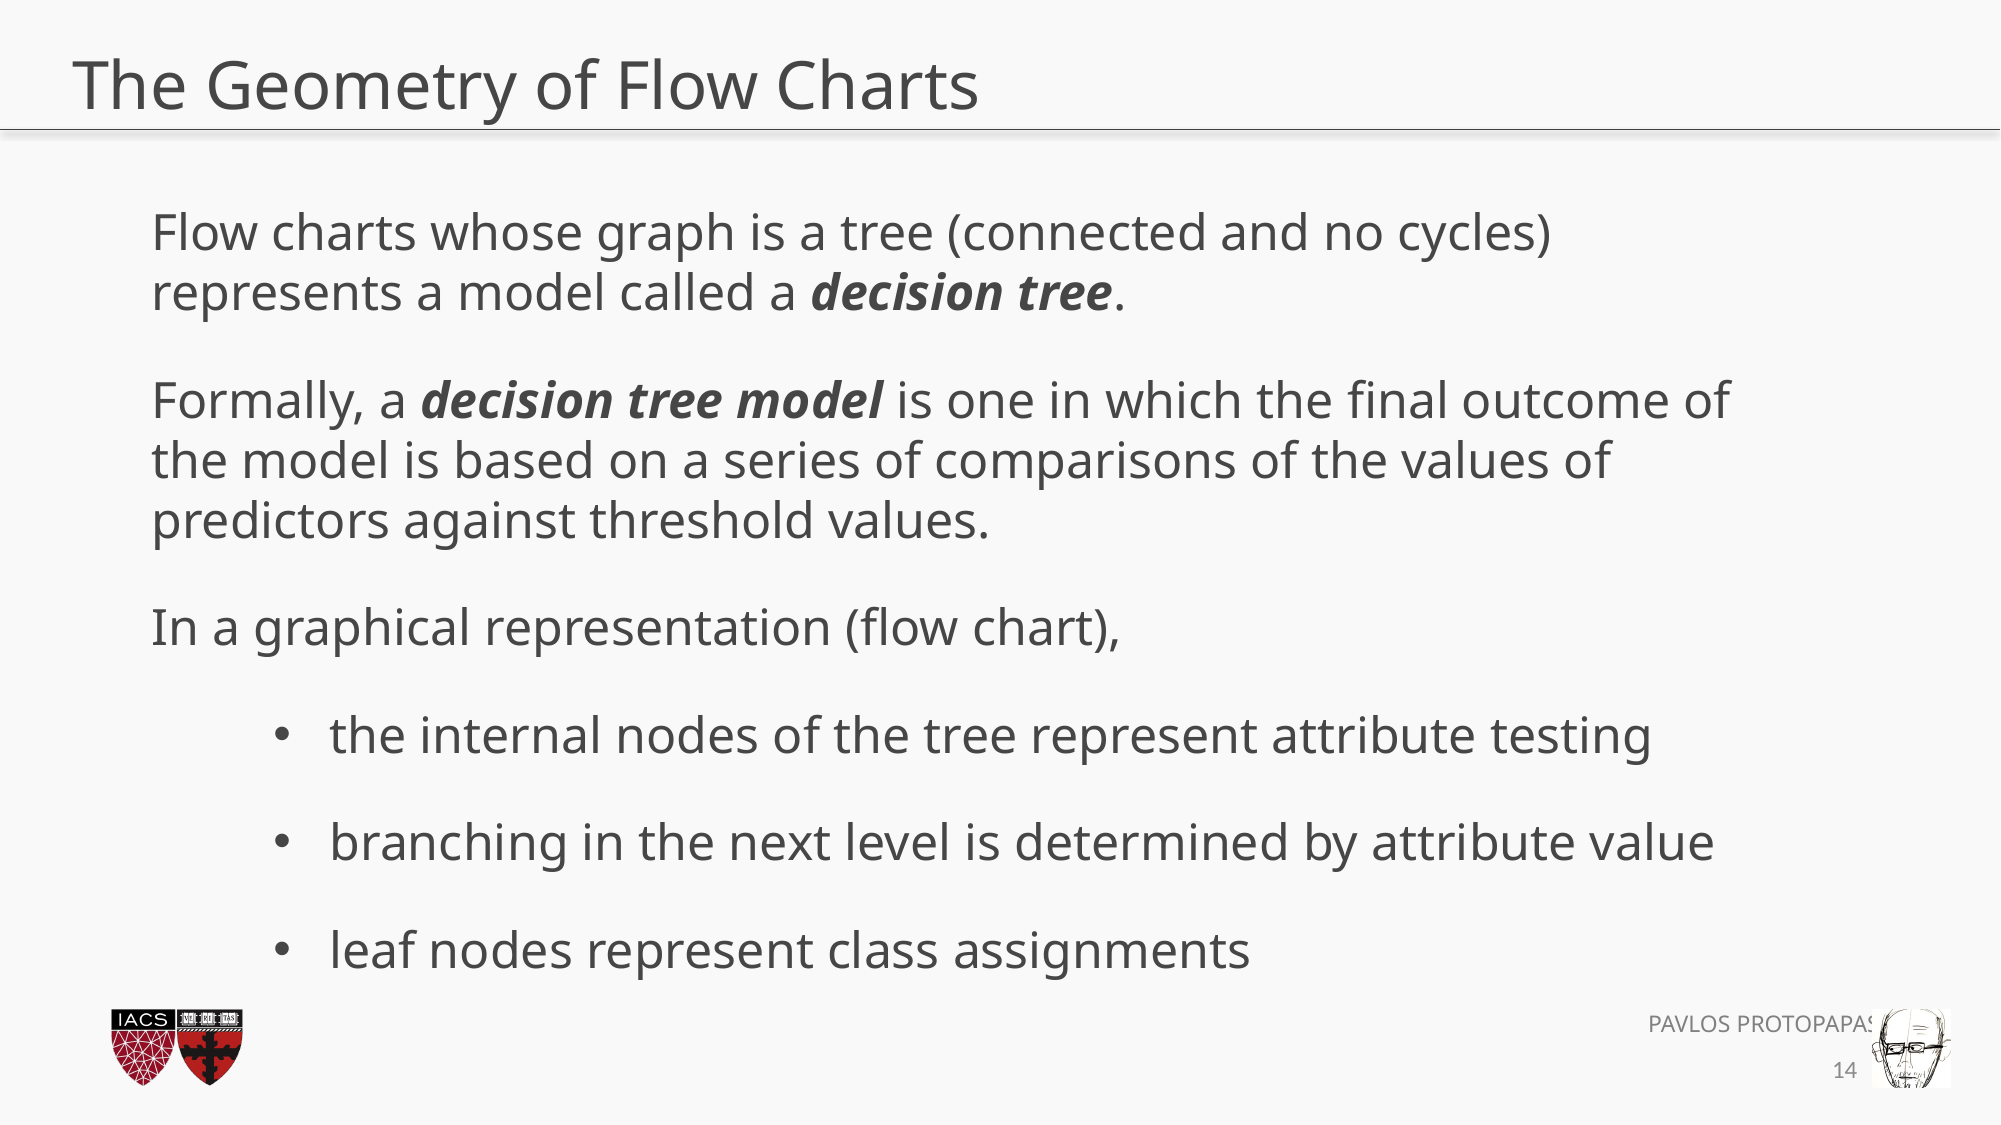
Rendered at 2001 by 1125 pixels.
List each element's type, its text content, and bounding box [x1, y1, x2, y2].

picture [1872, 1009, 1951, 1088]
list Flow charts whose graph is a tree (connected and no cycles) represents a model called a decision tree. Formally, a decision tree model is one in which the final outcome of the model is based on a series of comparisons of the values of predictors against threshold values. In a graphical representation (flow chart), the internal nodes of the tree represent attribute testing branching in the next level is determined by attribute value leaf nodes represent class assignments [136, 193, 1831, 540]
picture [109, 1009, 243, 1086]
slide_number 14 [1405, 1038, 1873, 1099]
title The Geometry of Flow Charts [57, 35, 1943, 162]
